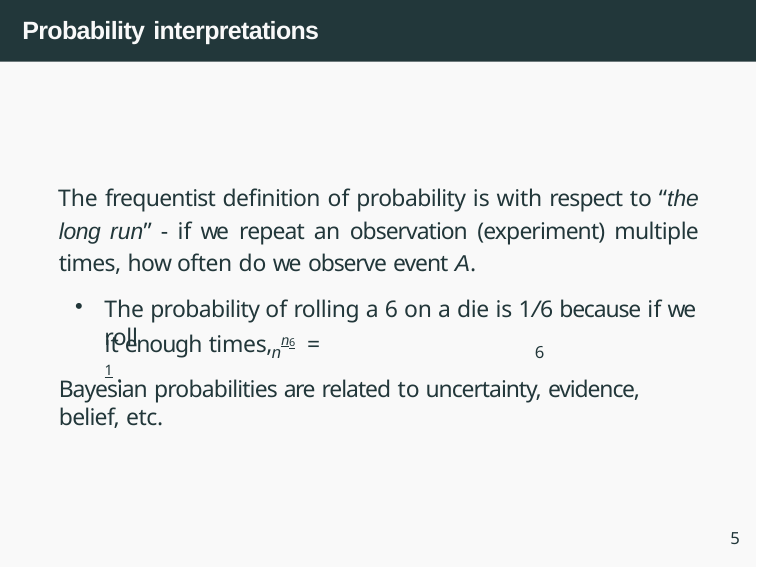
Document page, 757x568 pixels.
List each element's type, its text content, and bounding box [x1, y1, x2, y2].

slide_number 5 [715, 523, 748, 568]
text_box n 6 Bayesian probabilities are related to uncertainty, evidence, belief, etc. [56, 330, 704, 430]
text_box it enough times, n6 = 1 . [98, 326, 345, 330]
text_box The frequentist definition of probability is with respect to “the long run” - if we repeat an observation (experiment) multiple times, how often do we observe event A. The probability of rolling a 6 on a die is 1/6 because if we roll [56, 176, 700, 330]
title Probability interpretations [15, 12, 584, 110]
